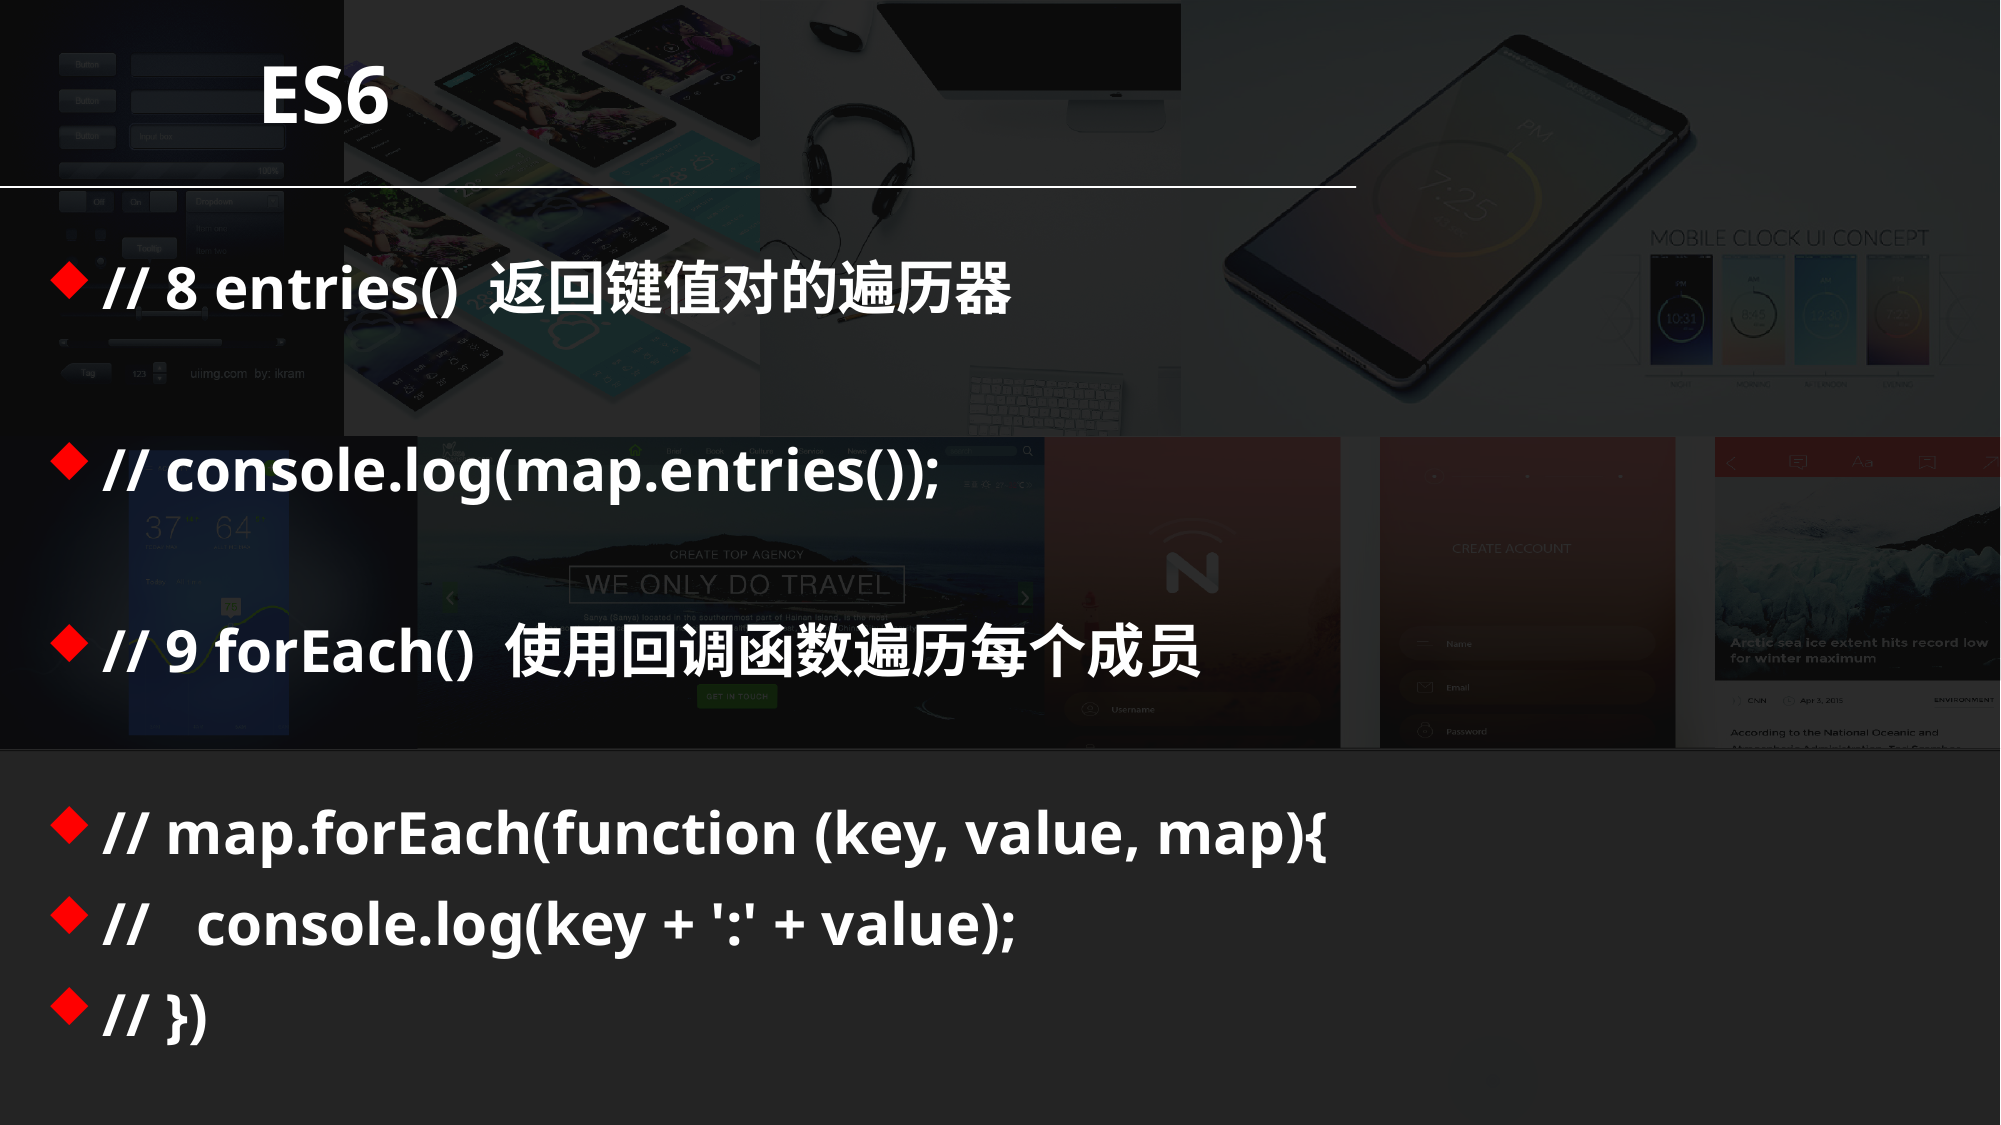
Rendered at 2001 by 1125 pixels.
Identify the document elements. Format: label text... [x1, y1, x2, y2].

list // 8 entries() 返回键值对的遍历器 // console.log(map.entries()); // 9 forEach() 使用回调函数遍历每个成员 // map.forEach(function (key, value, map){ // console.log(key + ':' + value); // }) [31, 243, 1981, 1059]
list ES6 [242, 36, 1350, 187]
